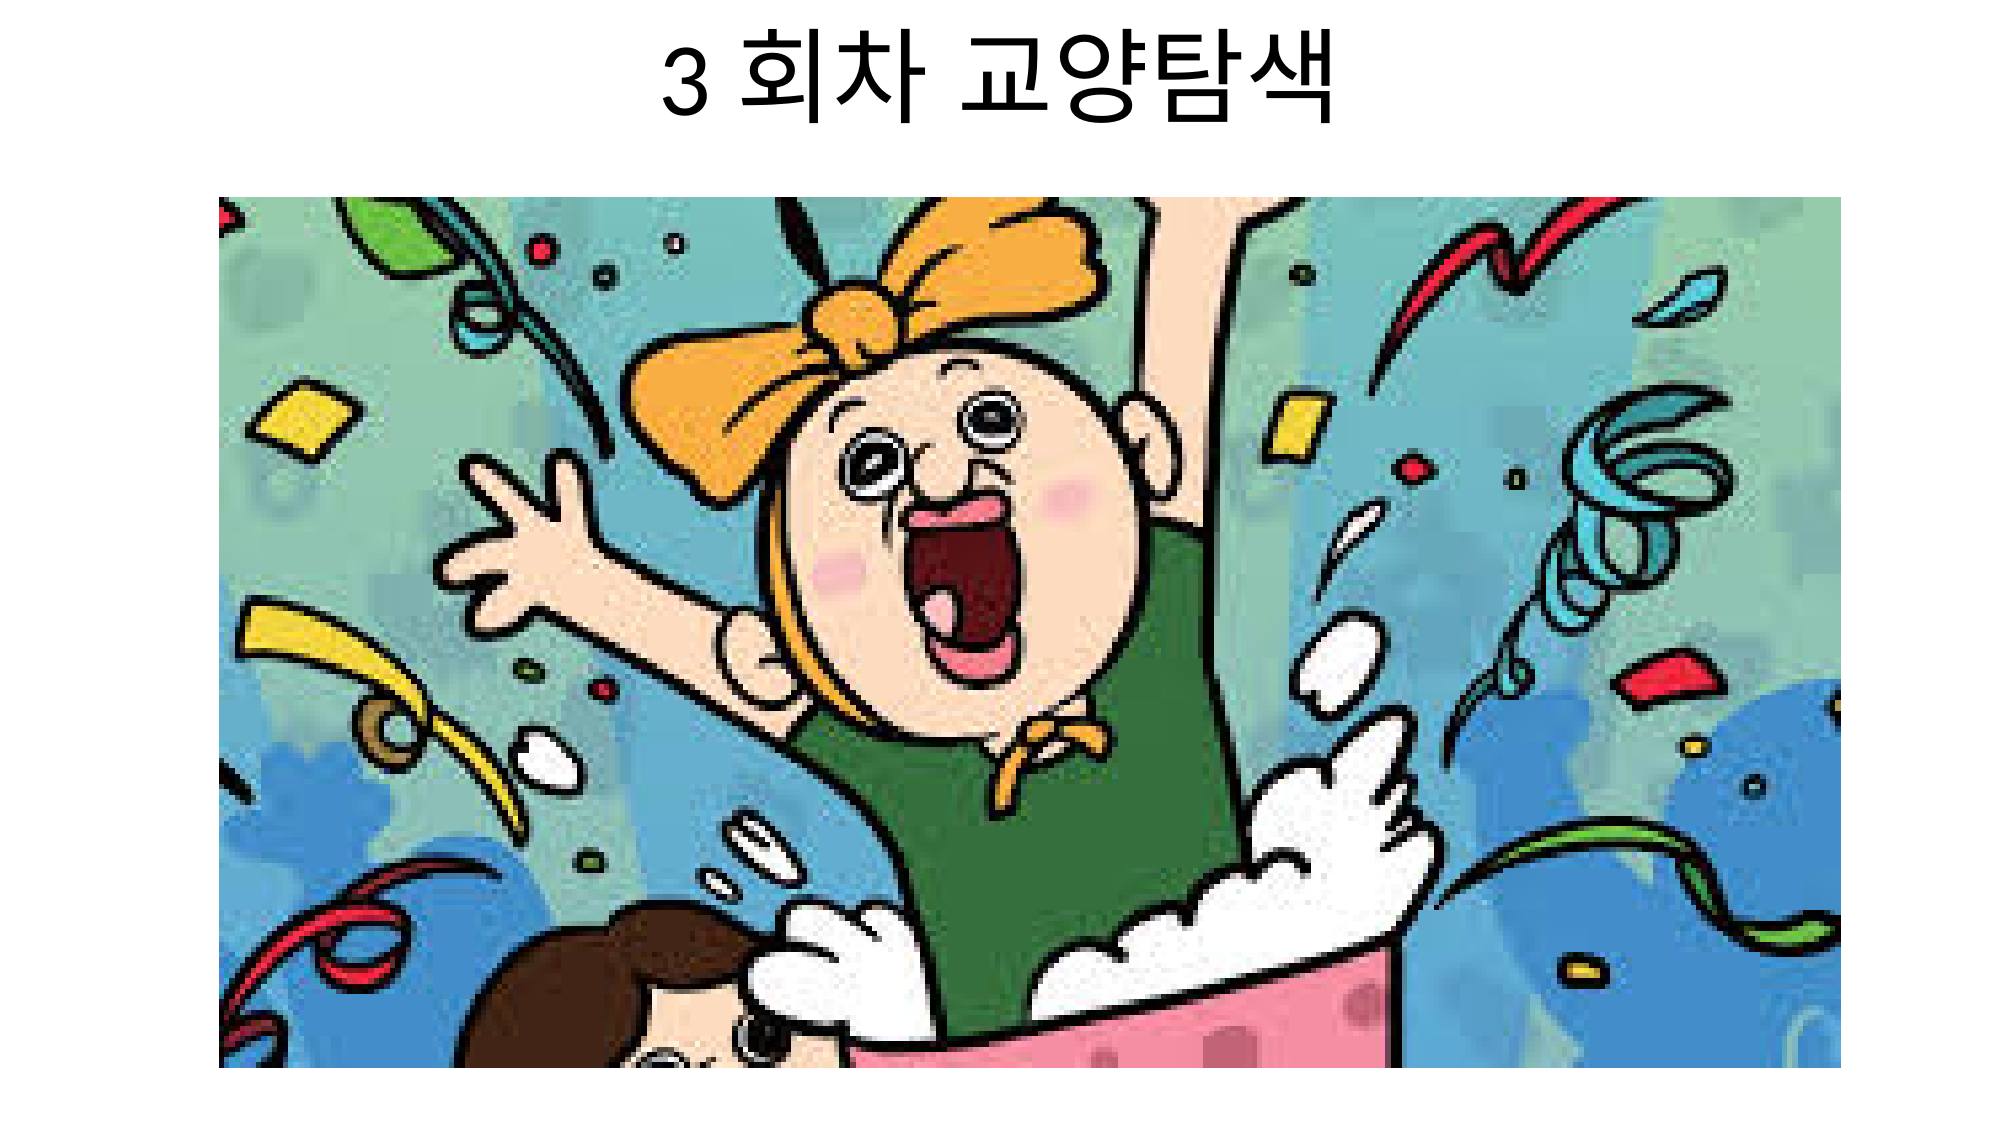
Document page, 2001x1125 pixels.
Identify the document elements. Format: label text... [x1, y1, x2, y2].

picture [218, 197, 1841, 1069]
title 3회차 교양탐색 [0, 0, 2000, 148]
